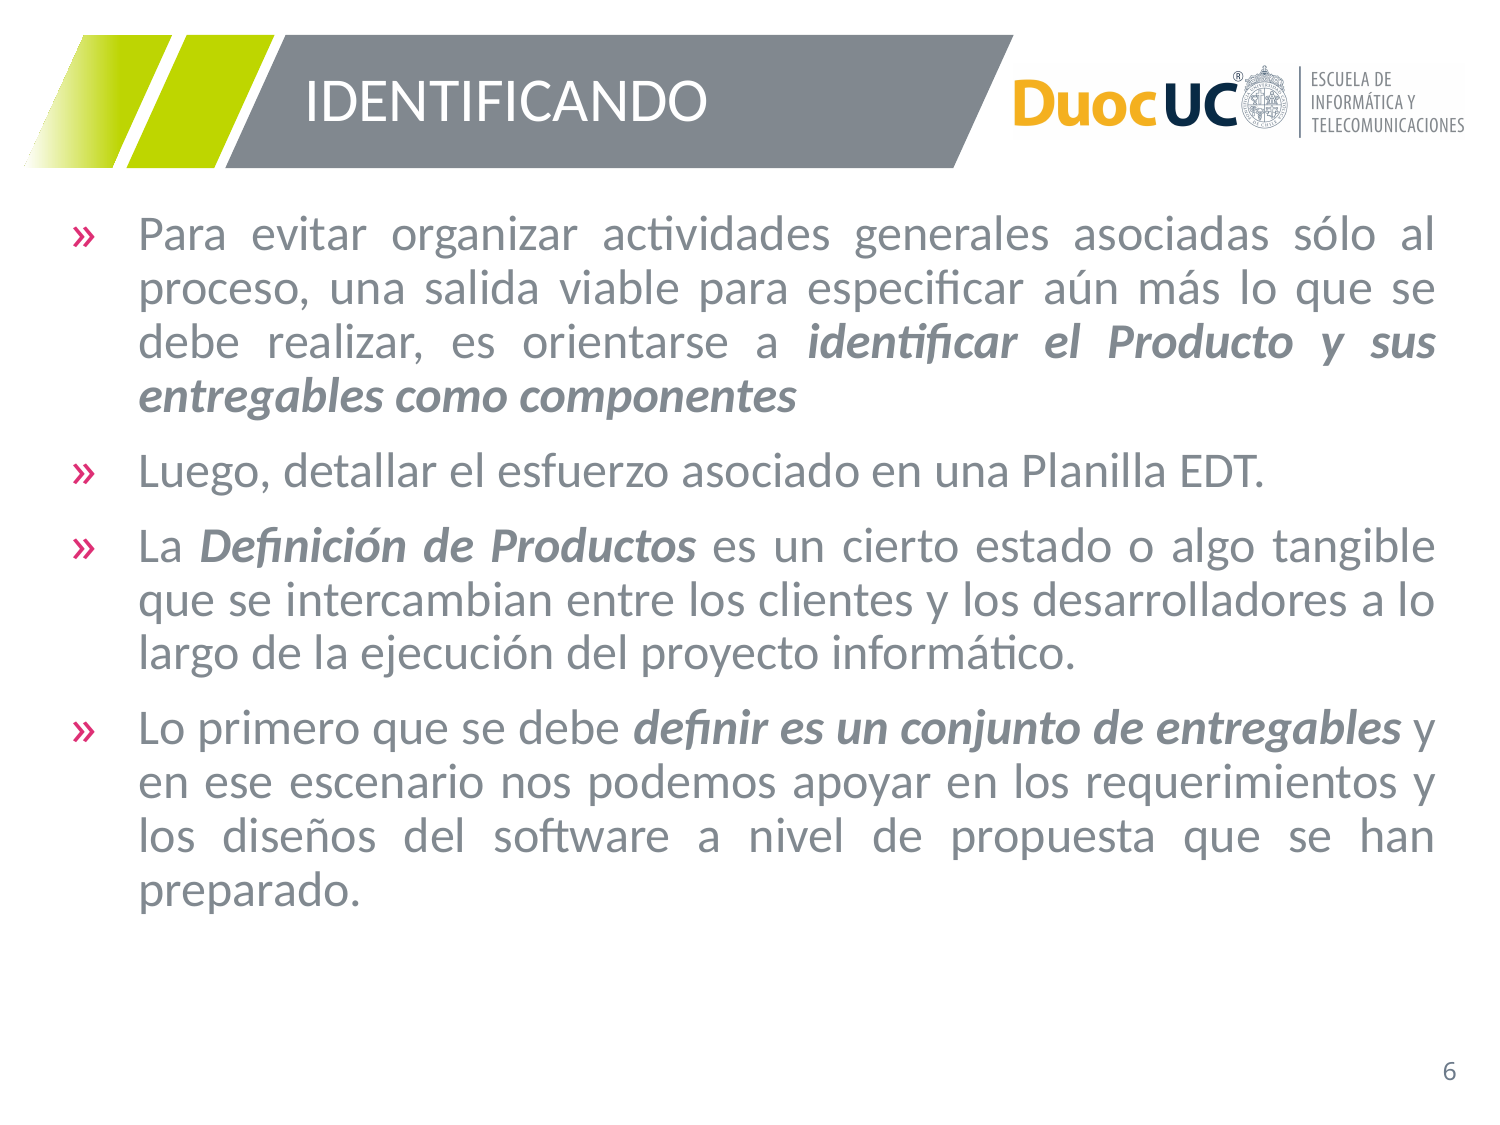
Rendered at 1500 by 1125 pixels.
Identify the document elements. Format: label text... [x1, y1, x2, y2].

picture [1013, 63, 1465, 140]
list Para evitar organizar actividades generales asociadas sólo al proceso, una salida viable para especificar aún más lo que se debe realizar, es orientarse a identificar el Producto y sus entregables como componentes Luego, detallar el esfuerzo asociado en una Planilla EDT. La Definición de Productos es un cierto estado o algo tangible que se intercambian entre los clientes y los desarrolladores a lo largo de la ejecución del proyecto informático. Lo primero que se debe definir es un conjunto de entregables y en ese escenario nos podemos apoyar en los requerimientos y los diseños del software a nivel de propuesta que se han preparado. [48, 199, 1452, 1043]
title IDENTIFICANDO [289, 34, 993, 169]
